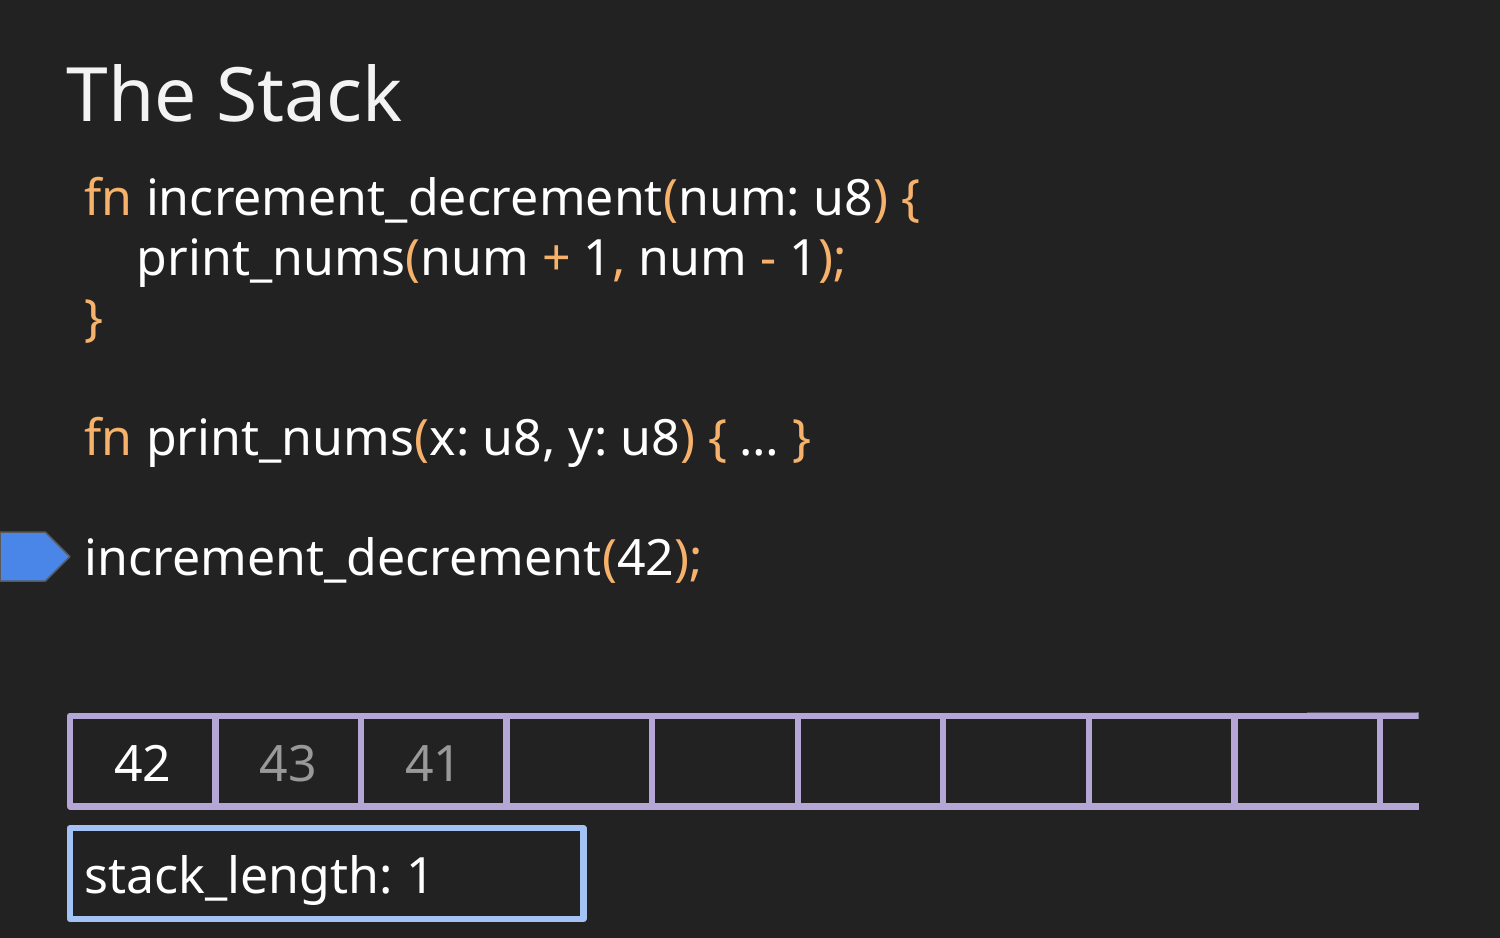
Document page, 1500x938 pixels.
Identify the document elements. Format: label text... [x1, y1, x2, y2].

text_box The Stack [51, 31, 964, 166]
text_box stack_length: 1 [69, 828, 584, 920]
text_box fn increment_decrement(num: u8) { print_nums(num + 1, num - 1); } fn print_nums(x: u8, y: u8) { … } increment_decrement(42); [69, 150, 1380, 612]
text_box 42 [69, 715, 215, 807]
text_box 41 [361, 715, 506, 807]
text_box [1088, 715, 1234, 807]
text_box [797, 715, 943, 807]
text_box [943, 715, 1088, 807]
text_box 43 [215, 715, 361, 807]
text_box [1234, 715, 1305, 807]
text_box [0, 532, 70, 582]
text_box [1306, 715, 1419, 807]
text_box [652, 715, 797, 807]
text_box [506, 715, 652, 807]
